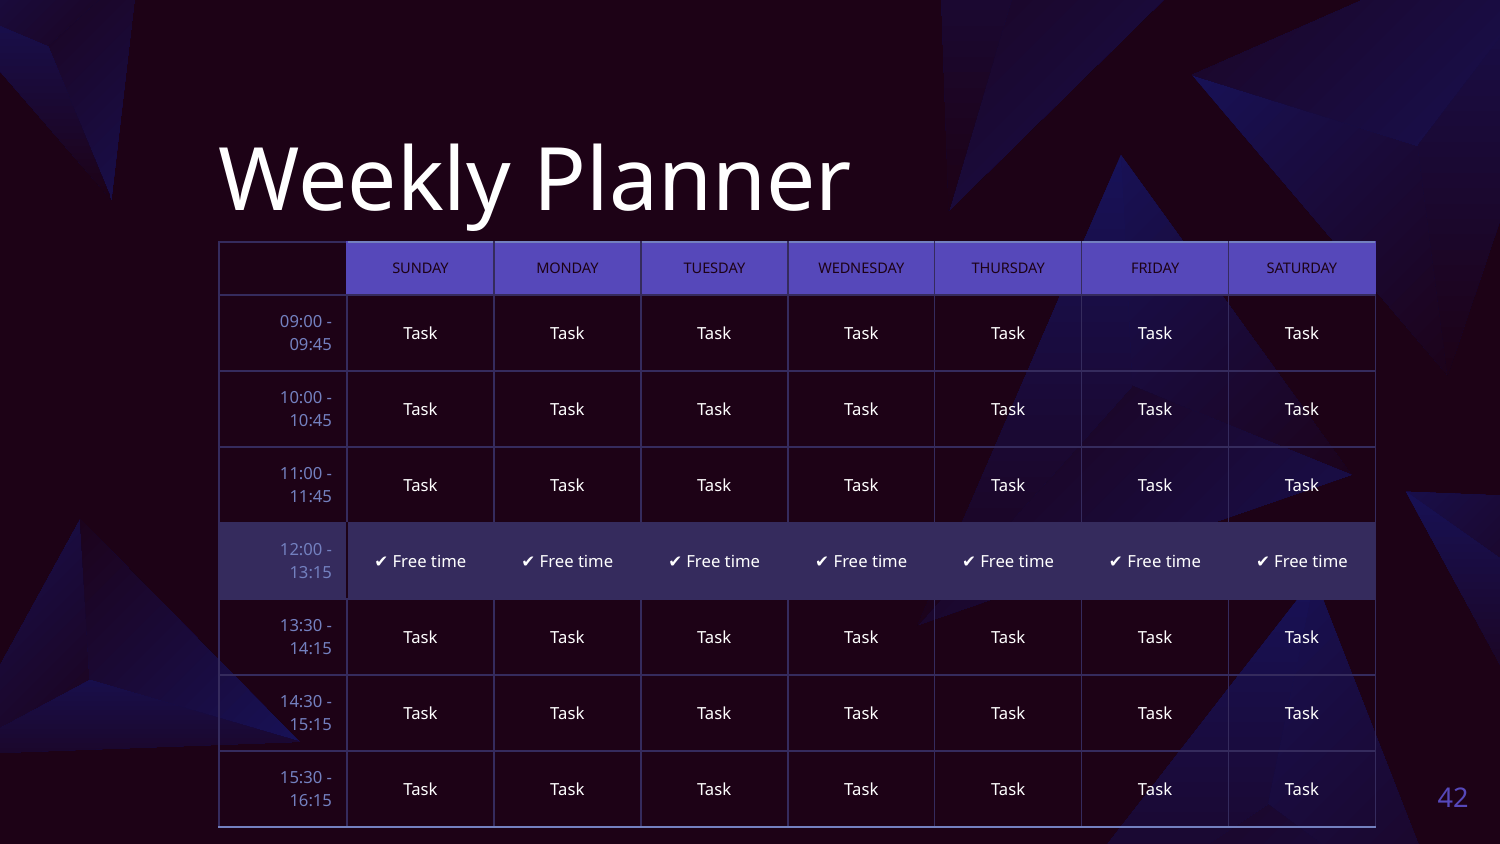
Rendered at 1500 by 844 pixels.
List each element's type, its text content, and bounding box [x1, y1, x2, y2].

table_cell Task [348, 296, 493, 370]
table_cell Task [348, 448, 493, 522]
table_cell 12:00 - 13:15 [220, 524, 346, 598]
table_cell Task [1229, 296, 1375, 370]
table_cell Task [789, 296, 934, 370]
table_cell Task [789, 752, 934, 826]
table_cell Task [348, 752, 493, 826]
table_cell Task [495, 676, 640, 750]
table_cell ✔ Free time [935, 524, 1081, 598]
table_header SATURDAY [1229, 243, 1375, 294]
table_cell Task [495, 448, 640, 522]
table_cell 09:00 - 09:45 [220, 296, 346, 370]
table_cell Task [789, 676, 934, 750]
table_cell 10:00 - 10:45 [220, 372, 346, 446]
table_cell Task [935, 752, 1081, 826]
table_cell Task [495, 372, 640, 446]
table_cell ✔ Free time [789, 524, 934, 598]
table_cell Task [642, 372, 787, 446]
table_cell Task [642, 448, 787, 522]
table_cell Task [1082, 752, 1228, 826]
table_cell Task [1229, 448, 1375, 522]
table_cell Task [495, 600, 640, 674]
table_cell Task [789, 600, 934, 674]
table_cell Task [1082, 372, 1228, 446]
slide_number 42 [1402, 766, 1469, 832]
table_header WEDNESDAY [789, 243, 934, 294]
table_cell Task [1082, 296, 1228, 370]
table_cell Task [348, 372, 493, 446]
table_cell ✔ Free time [348, 524, 493, 598]
table_cell 14:30 - 15:15 [220, 676, 346, 750]
table_cell Task [495, 296, 640, 370]
table_cell Task [642, 676, 787, 750]
table_cell Task [1082, 448, 1228, 522]
table_cell ✔ Free time [642, 524, 787, 598]
table_cell Task [935, 600, 1081, 674]
table_cell Task [348, 600, 493, 674]
table_header SUNDAY [348, 243, 493, 294]
table_cell Task [642, 600, 787, 674]
table_cell Task [642, 752, 787, 826]
table_header THURSDAY [935, 243, 1081, 294]
table_cell Task [789, 372, 934, 446]
table_cell Task [935, 372, 1081, 446]
table_cell Task [1229, 752, 1375, 826]
table_header [220, 243, 346, 294]
table_cell Task [1229, 676, 1375, 750]
title Weekly Planner [218, 132, 1282, 230]
table_cell ✔ Free time [495, 524, 640, 598]
table_cell Task [348, 676, 493, 750]
table_cell 13:30 - 14:15 [220, 600, 346, 674]
table_cell Task [1229, 372, 1375, 446]
table_cell ✔ Free time [1082, 524, 1228, 598]
table_cell Task [935, 448, 1081, 522]
table_cell 11:00 - 11:45 [220, 448, 346, 522]
table_header MONDAY [495, 243, 640, 294]
table_cell Task [935, 676, 1081, 750]
table_cell Task [642, 296, 787, 370]
table_header TUESDAY [642, 243, 787, 294]
table_cell Task [1082, 676, 1228, 750]
table_header FRIDAY [1082, 243, 1228, 294]
table_cell Task [789, 448, 934, 522]
table_cell 15:30 - 16:15 [220, 752, 346, 826]
table_cell Task [1229, 600, 1375, 674]
table_cell Task [1082, 600, 1228, 674]
table_cell Task [935, 296, 1081, 370]
table_cell Task [495, 752, 640, 826]
table_cell ✔ Free time [1229, 524, 1375, 598]
